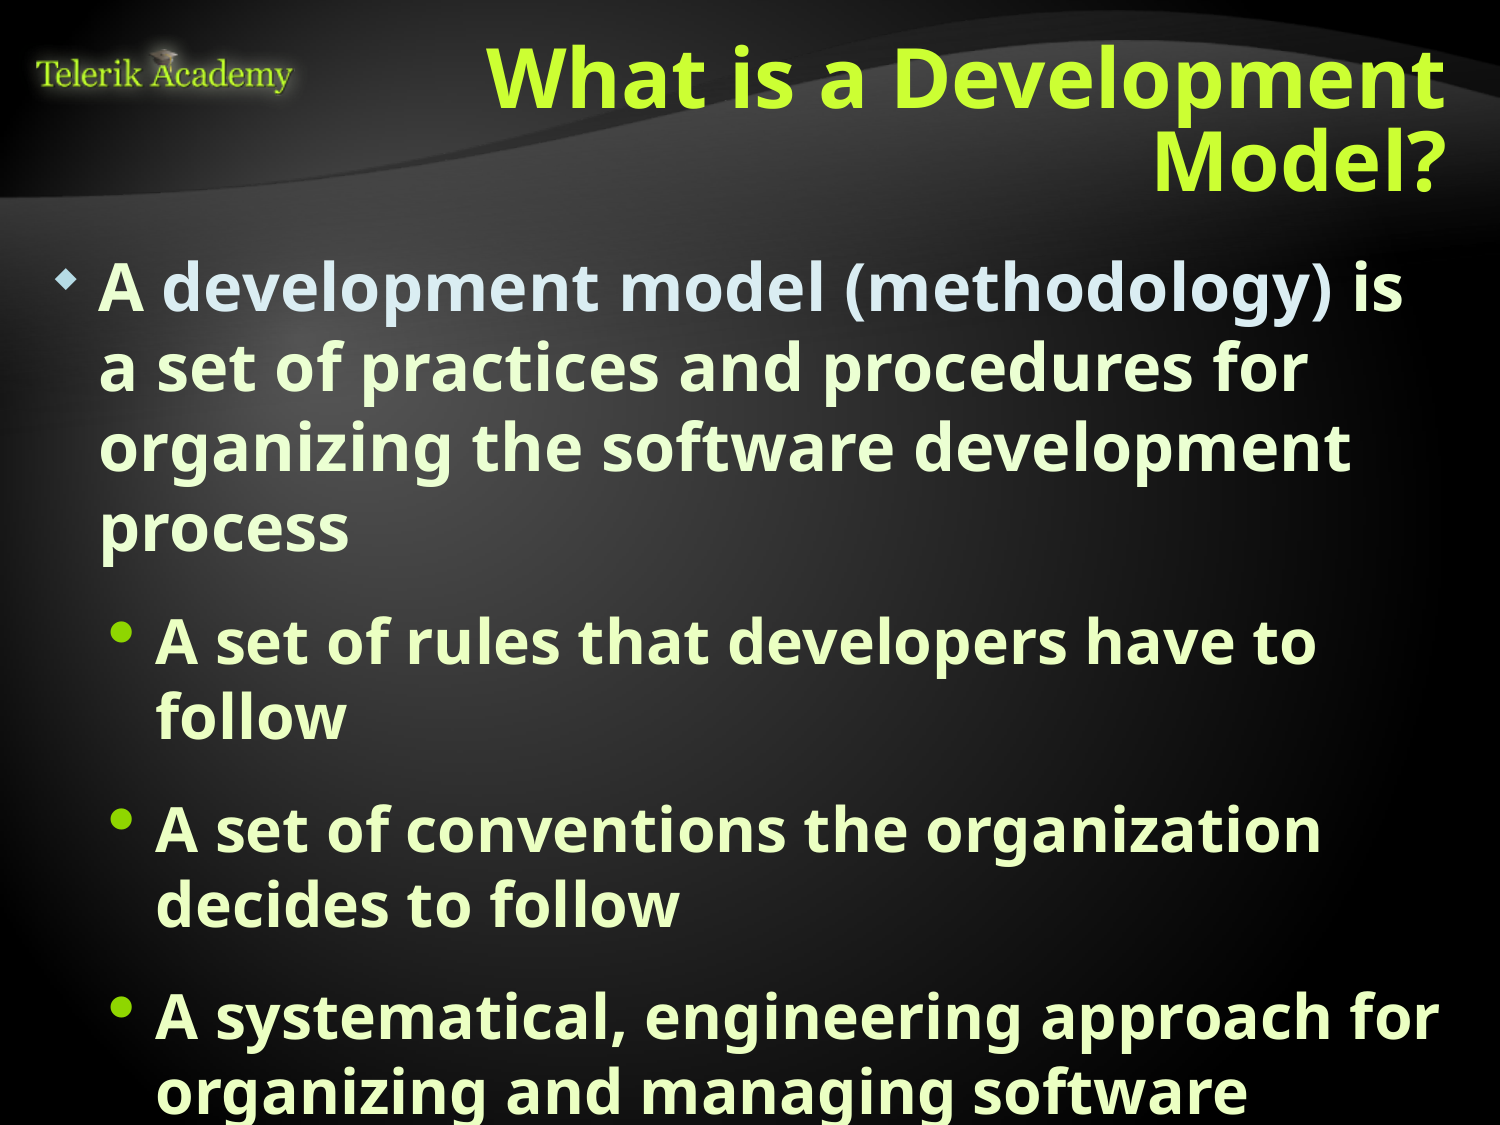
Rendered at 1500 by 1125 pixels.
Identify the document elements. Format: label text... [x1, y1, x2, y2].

picture [0, 0, 1500, 1125]
title What is a Development Model? [300, 50, 1463, 200]
list A development model (methodology) is a set of practices and procedures for organizing the software development process A set of rules that developers have to follow A set of conventions the organization decides to follow A systematical, engineering approach for organizing and managing software projects [37, 237, 1463, 1100]
